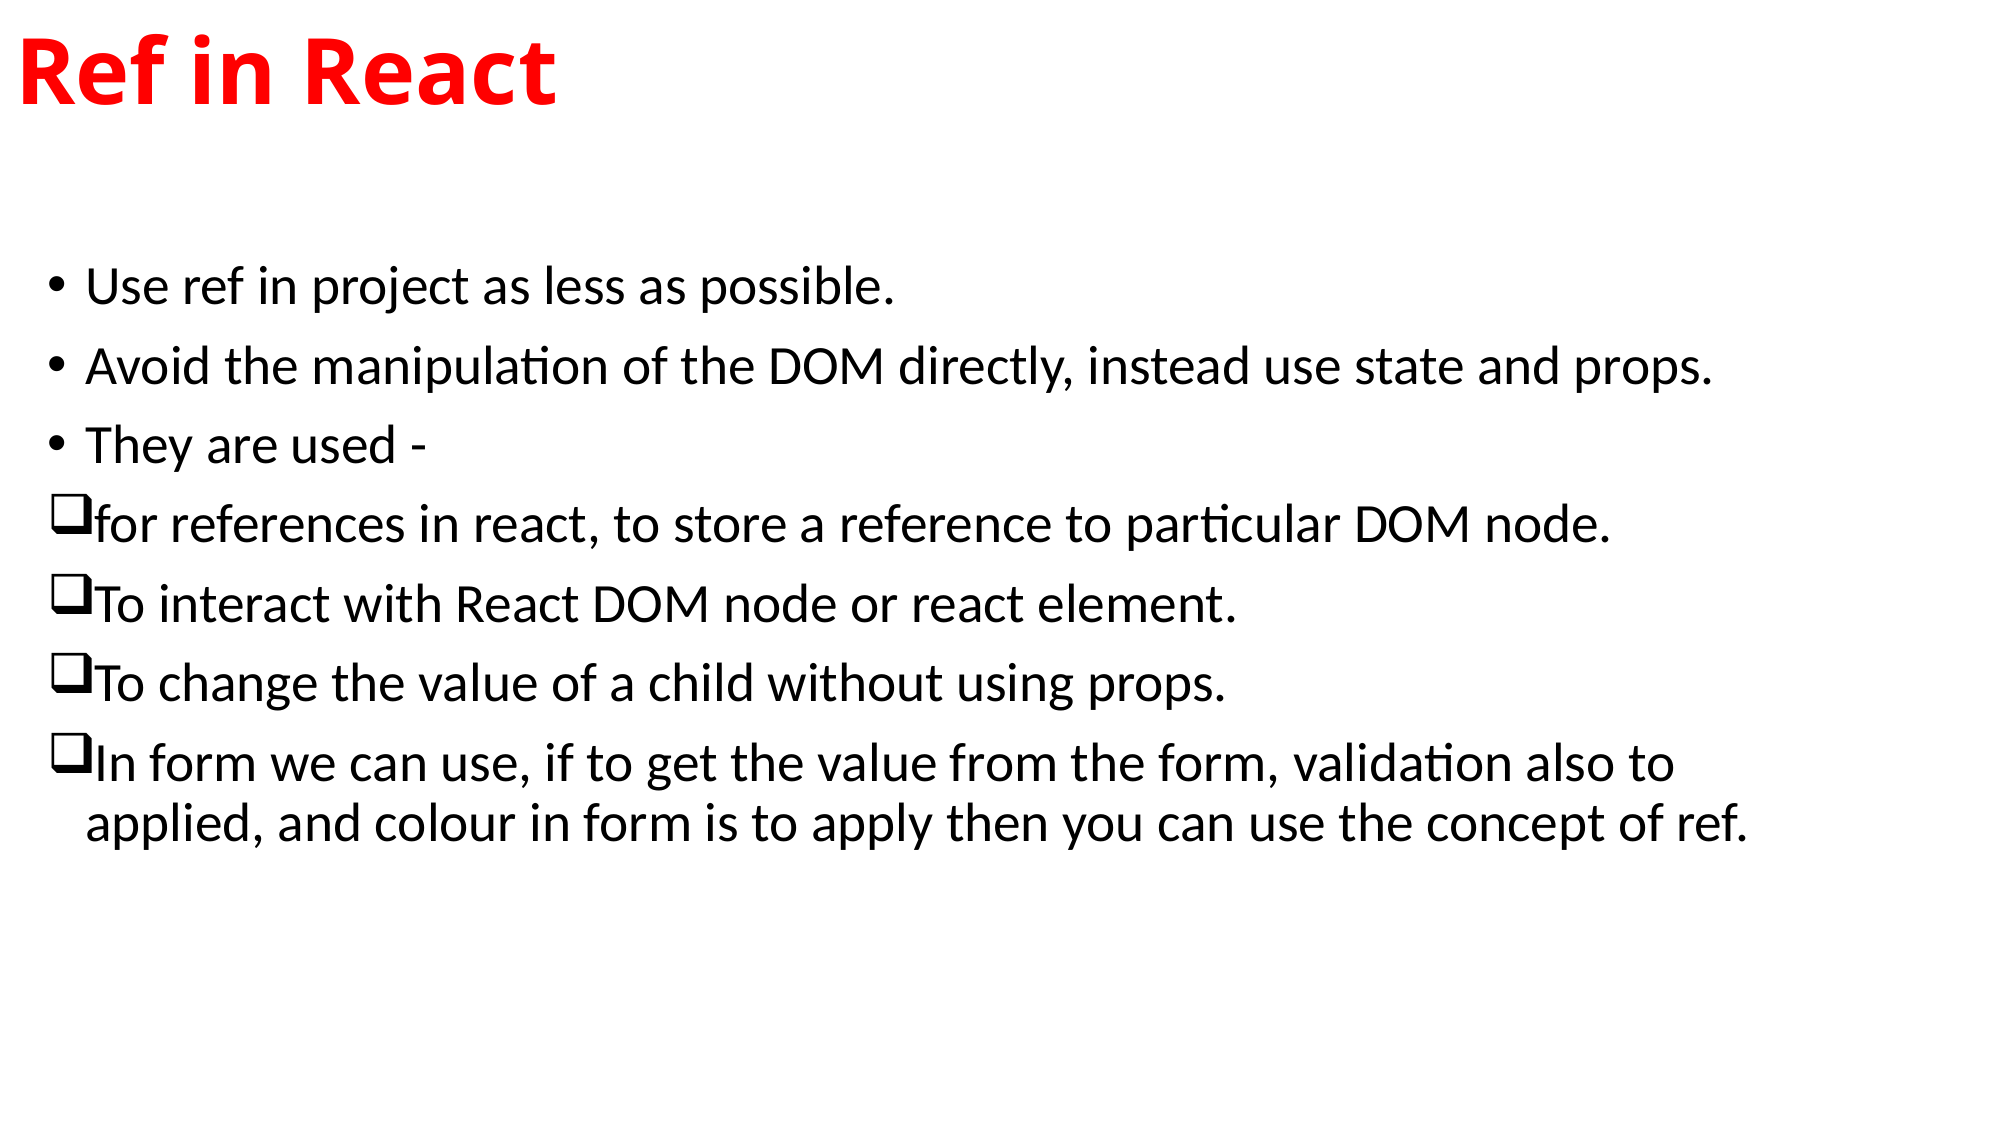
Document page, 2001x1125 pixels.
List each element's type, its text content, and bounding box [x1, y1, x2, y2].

list Use ref in project as less as possible. Avoid the manipulation of the DOM directly, instead use state and props. They are used - for references in react, to store a reference to particular DOM node. To interact with React DOM node or react element. To change the value of a child without using props. In form we can use, if to get the value from the form, validation also to applied, and colour in form is to apply then you can use the concept of ref. [32, 249, 1836, 868]
title Ref in React [0, 0, 1725, 151]
